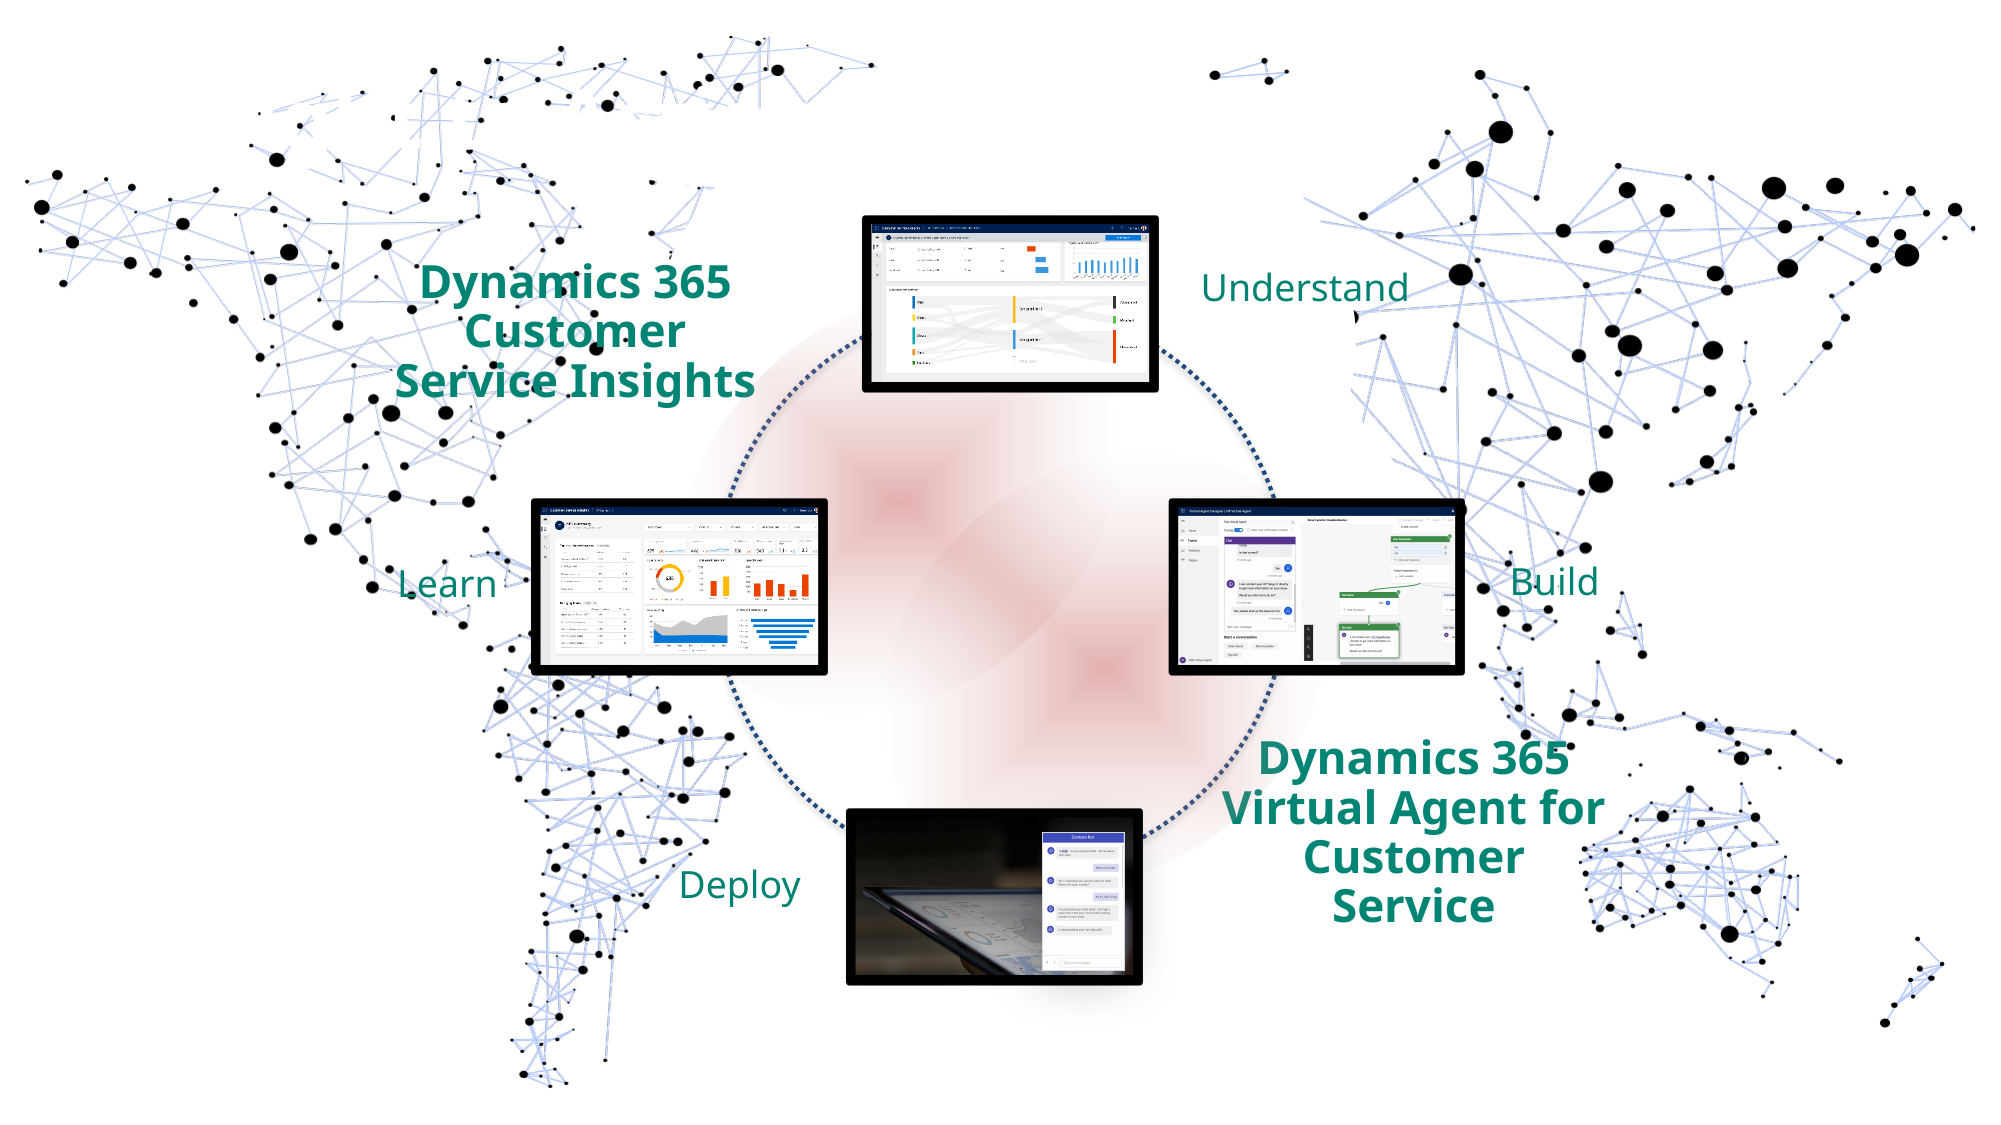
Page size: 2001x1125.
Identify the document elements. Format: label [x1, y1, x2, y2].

text_box [849, 206, 1172, 402]
text_box [518, 489, 841, 686]
text_box [833, 799, 1156, 995]
text_box [1155, 489, 1478, 686]
picture [24, 35, 1976, 1090]
